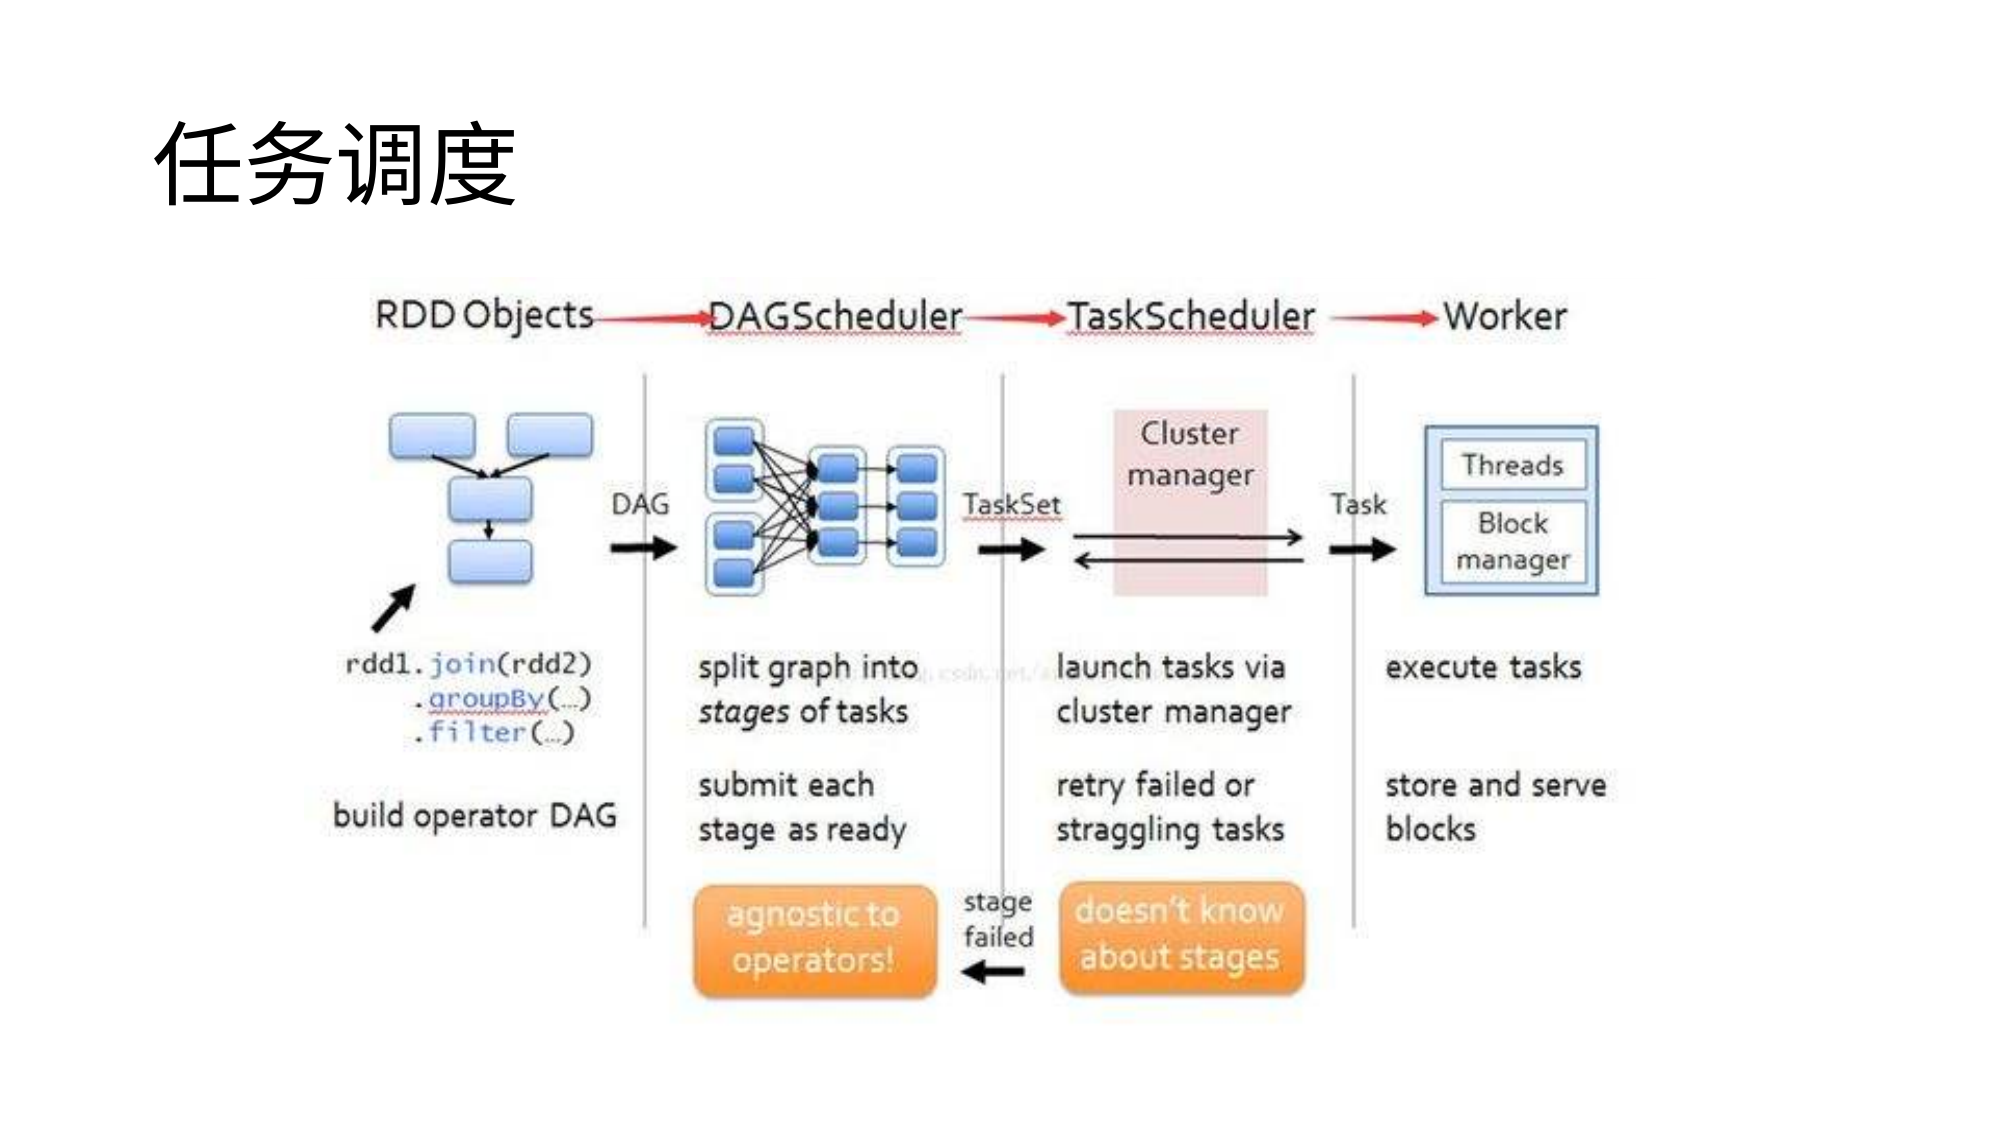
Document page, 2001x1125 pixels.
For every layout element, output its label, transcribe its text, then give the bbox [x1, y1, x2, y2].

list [303, 277, 1656, 1045]
title 任务调度 [137, 59, 1863, 278]
